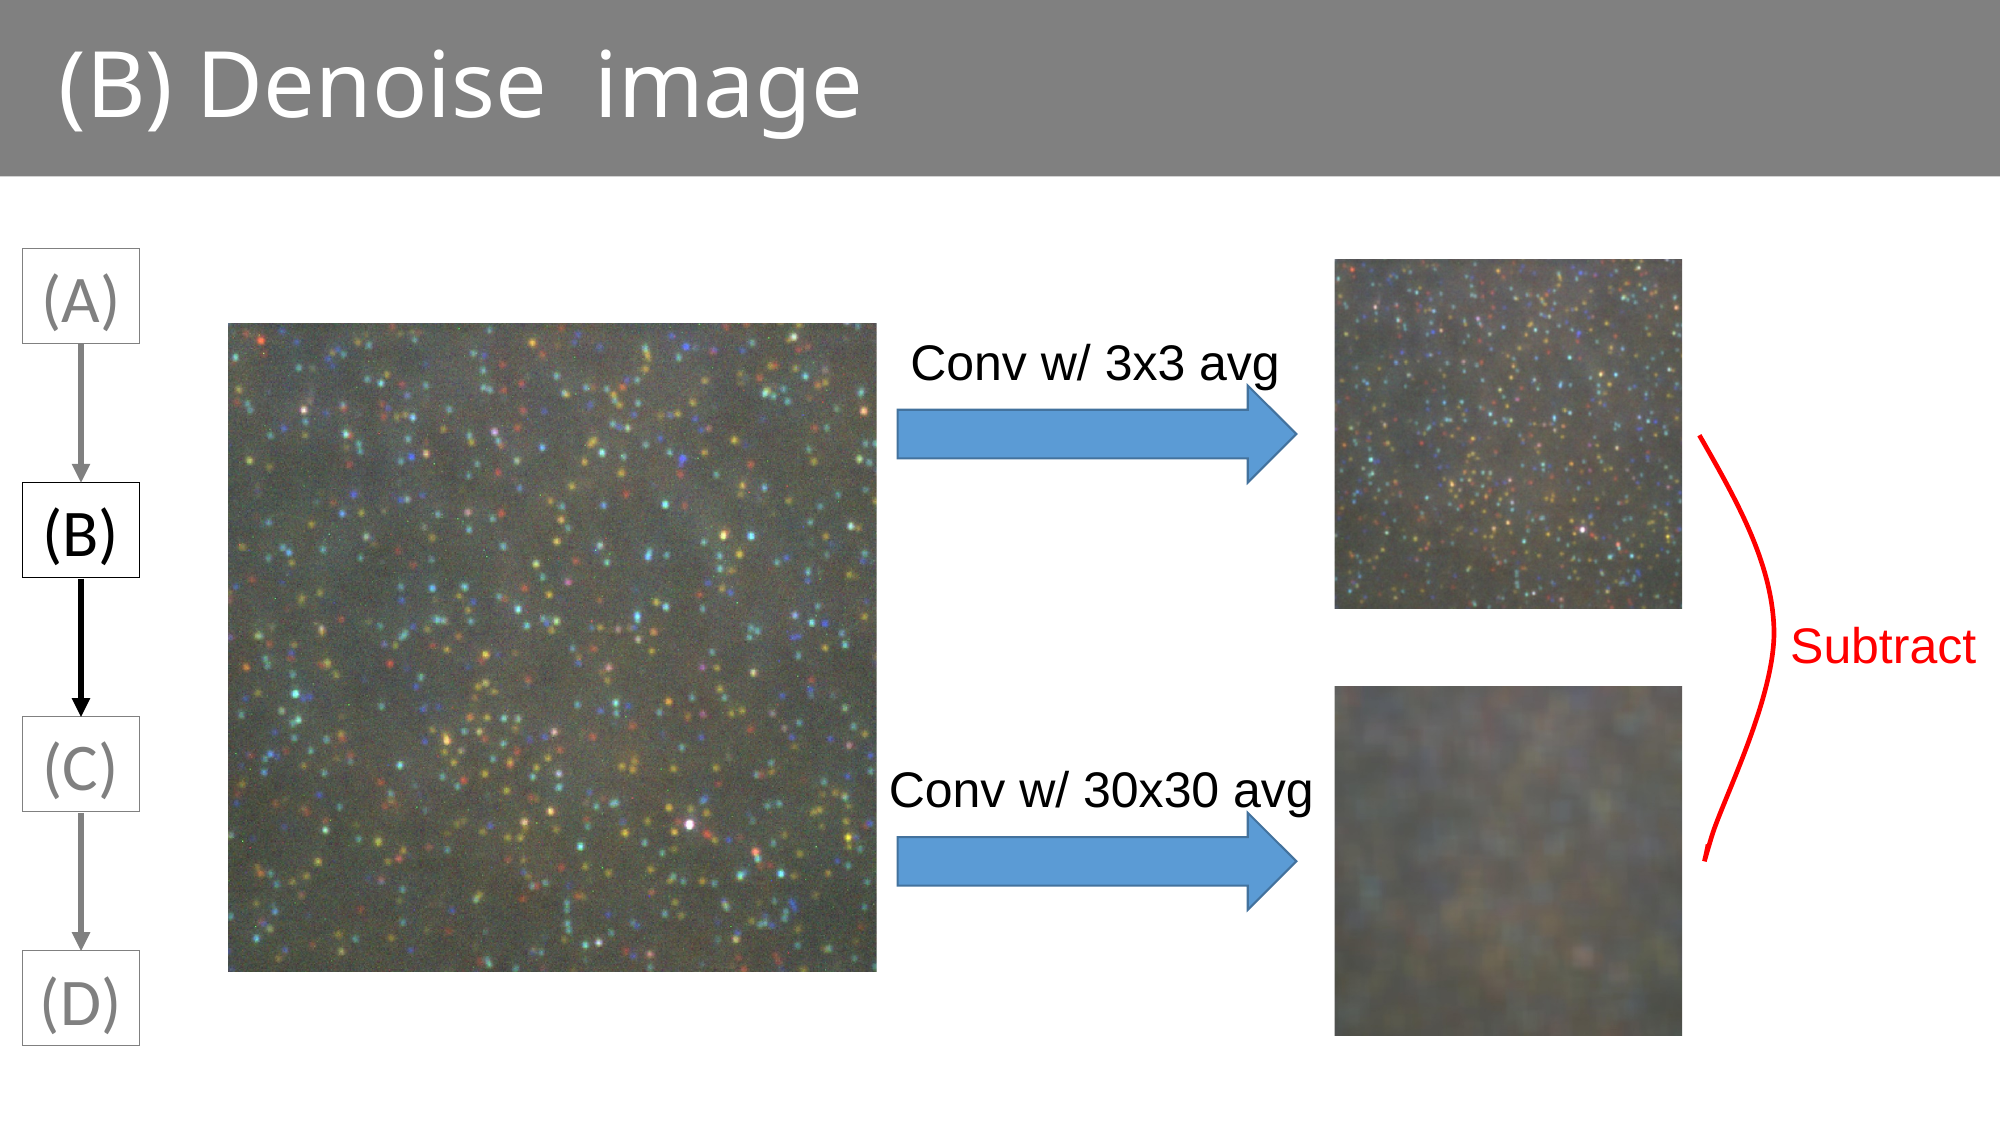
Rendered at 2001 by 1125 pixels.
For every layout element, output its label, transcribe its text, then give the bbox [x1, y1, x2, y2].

text_box Subtract [1775, 606, 2000, 682]
text_box [896, 398, 1298, 486]
text_box (B) [22, 482, 140, 578]
picture [1334, 259, 1683, 609]
text_box (C) [22, 716, 140, 812]
text_box (A) [22, 248, 140, 344]
text_box (D) [22, 950, 140, 1046]
picture [228, 323, 877, 972]
text_box [1698, 434, 1775, 862]
text_box Conv w/ 3x3 avg [895, 322, 1326, 398]
title (B) Denoise image [43, 24, 1976, 152]
text_box [896, 825, 1298, 913]
text_box Conv w/ 30x30 avg [877, 749, 1334, 825]
picture [1334, 686, 1683, 1036]
text_box [0, 0, 2000, 177]
